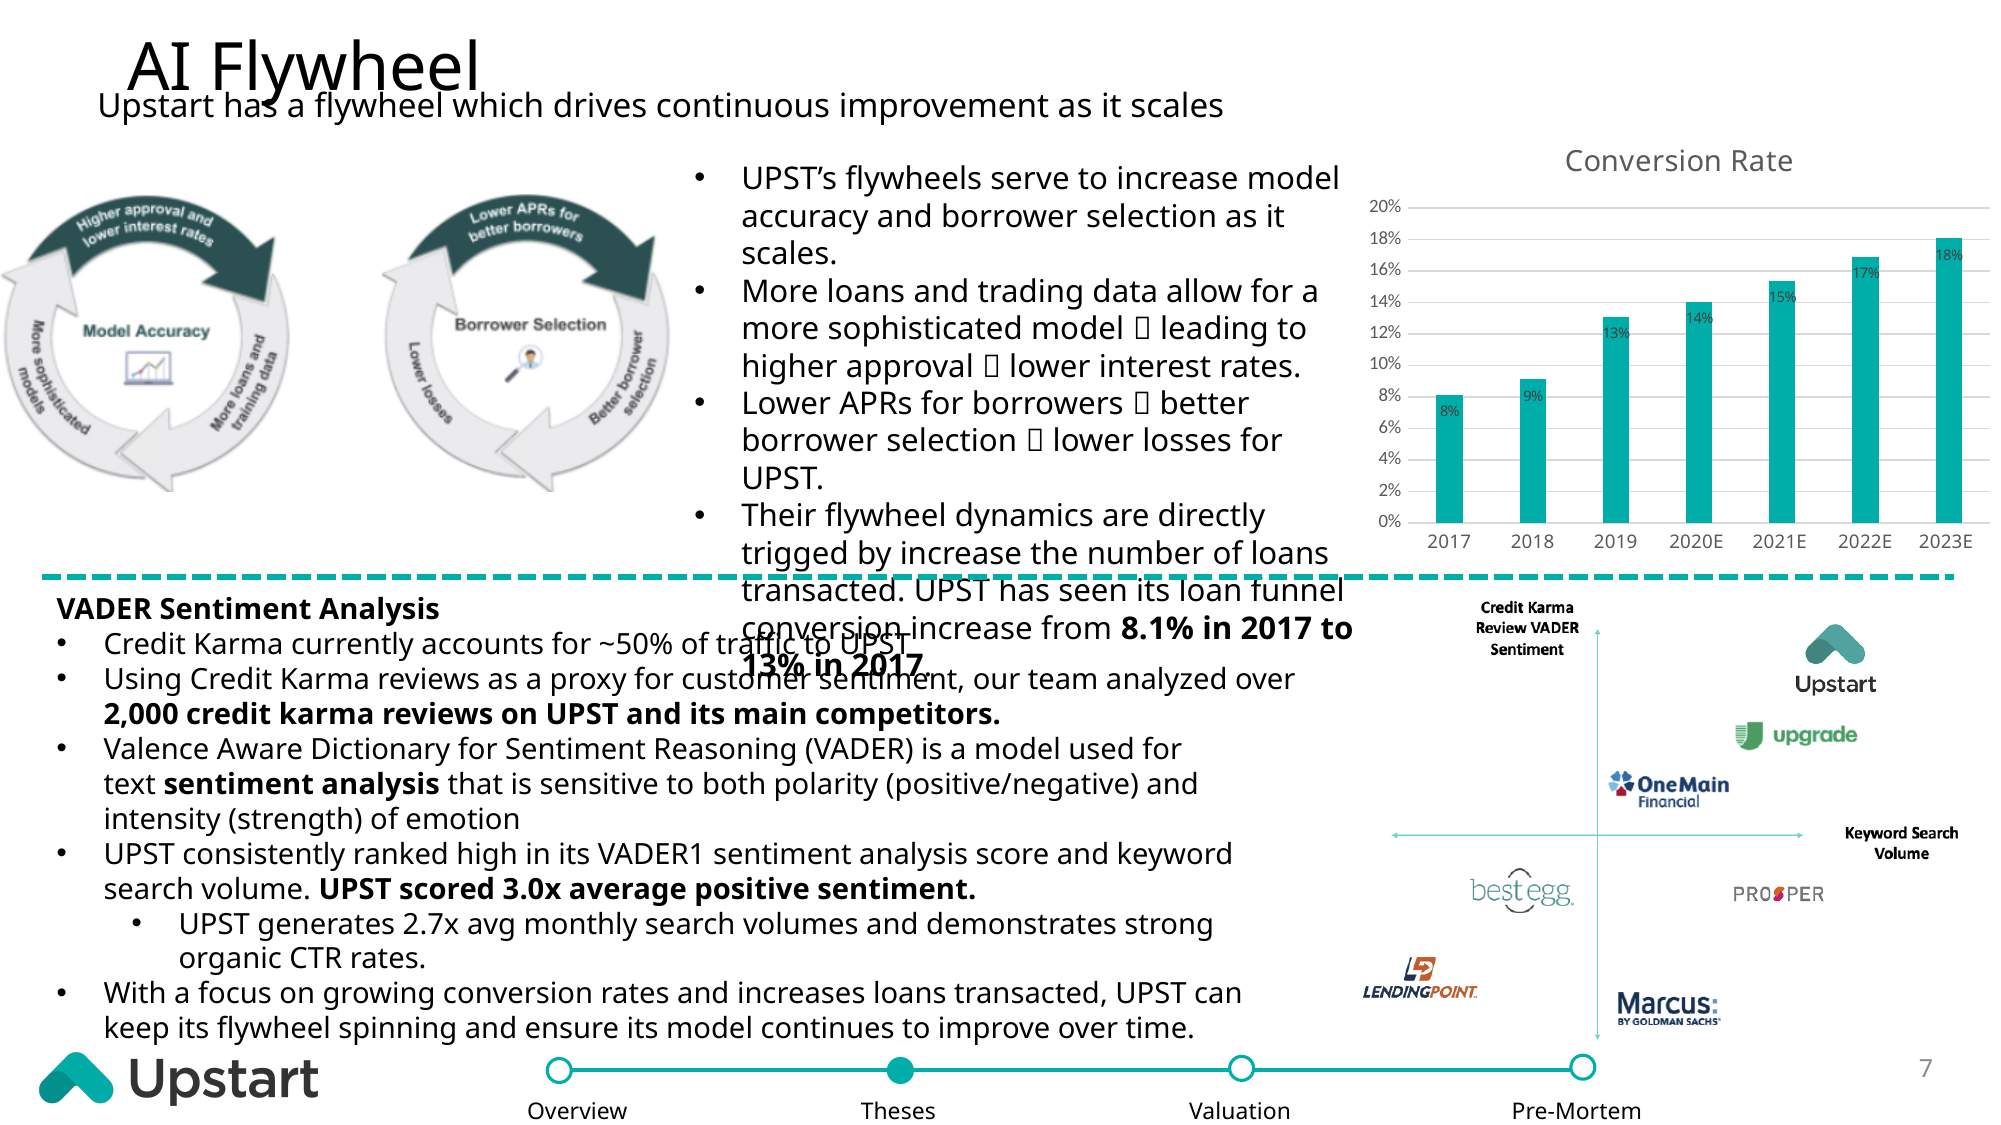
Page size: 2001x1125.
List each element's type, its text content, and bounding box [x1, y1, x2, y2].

slide_number 7 [1498, 1047, 1949, 1100]
picture [0, 194, 674, 492]
text_box UPST’s flywheels serve to increase model accuracy and borrower selection as it scales. More loans and trading data allow for a more sophisticated model  leading to higher approval  lower interest rates. Lower APRs for borrowers  better borrower selection  lower losses for UPST. Their flywheel dynamics are directly trigged by increase the number of loans transacted. UPST has seen its loan funnel conversion increase from 8.1% in 2017 to 13% in 2017. [679, 151, 1373, 576]
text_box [513, 1055, 1654, 1125]
text_box VADER Sentiment Analysis Credit Karma currently accounts for ~50% of traffic to UPST Using Credit Karma reviews as a proxy for customer sentiment, our team analyzed over 2,000 credit karma reviews on UPST and its main competitors. Valence Aware Dictionary for Sentiment Reasoning (VADER) is a model used for text sentiment analysis that is sensitive to both polarity (positive/negative) and intensity (strength) of emotion UPST consistently ranked high in its VADER1 sentiment analysis score and keyword search volume. UPST scored 3.0x average positive sentiment. UPST generates 2.7x avg monthly search volumes and demonstrates strong organic CTR rates. With a focus on growing conversion rates and increases loans transacted, UPST can keep its flywheel spinning and ensure its model continues to improve over time. [41, 582, 1323, 1088]
title AI Flywheel [112, 33, 1837, 76]
text_box Upstart has a flywheel which drives continuous improvement as it scales [82, 76, 1869, 132]
picture [36, 1050, 320, 1109]
text_box UPST’s flywheels serve to increase model accuracy and borrower selection as it scales. More loans and trading data allow for a more sophisticated model  leading to higher approval  lower interest rates. Lower APRs for borrowers  better borrower selection  lower losses for UPST. Their flywheel dynamics are directly trigged by increase the number of loans transacted. UPST has seen its loan funnel conversion increase from 8.1% in 2017 to 13% in 2017. [679, 578, 1346, 691]
picture [1346, 577, 1961, 1047]
chart [1356, 114, 2000, 565]
